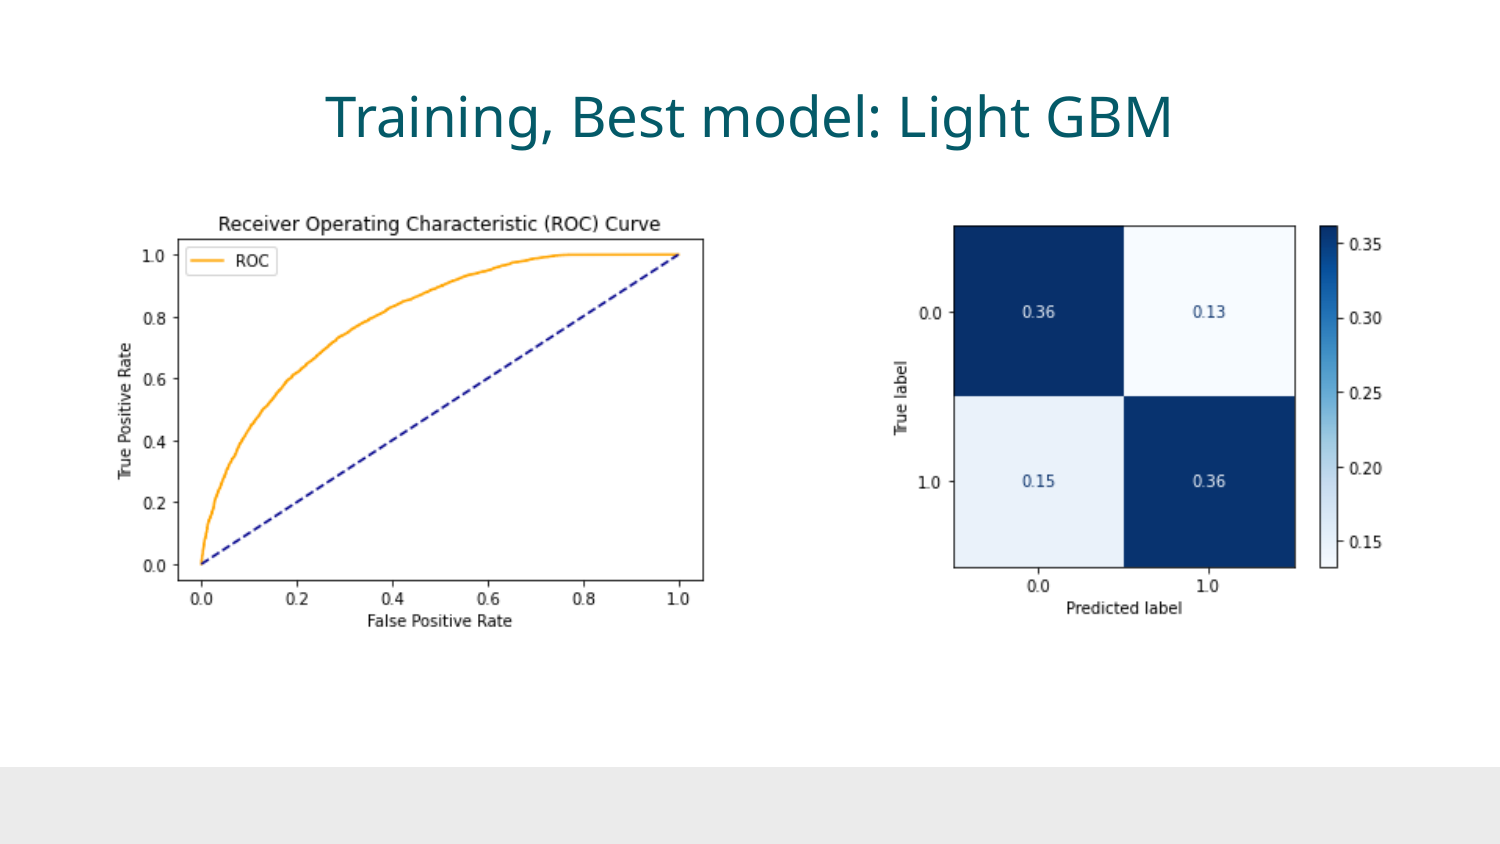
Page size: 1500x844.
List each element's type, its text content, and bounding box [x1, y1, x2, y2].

picture [101, 206, 734, 638]
title Training, Best model: Light GBM [118, 88, 1382, 142]
picture [877, 199, 1401, 644]
